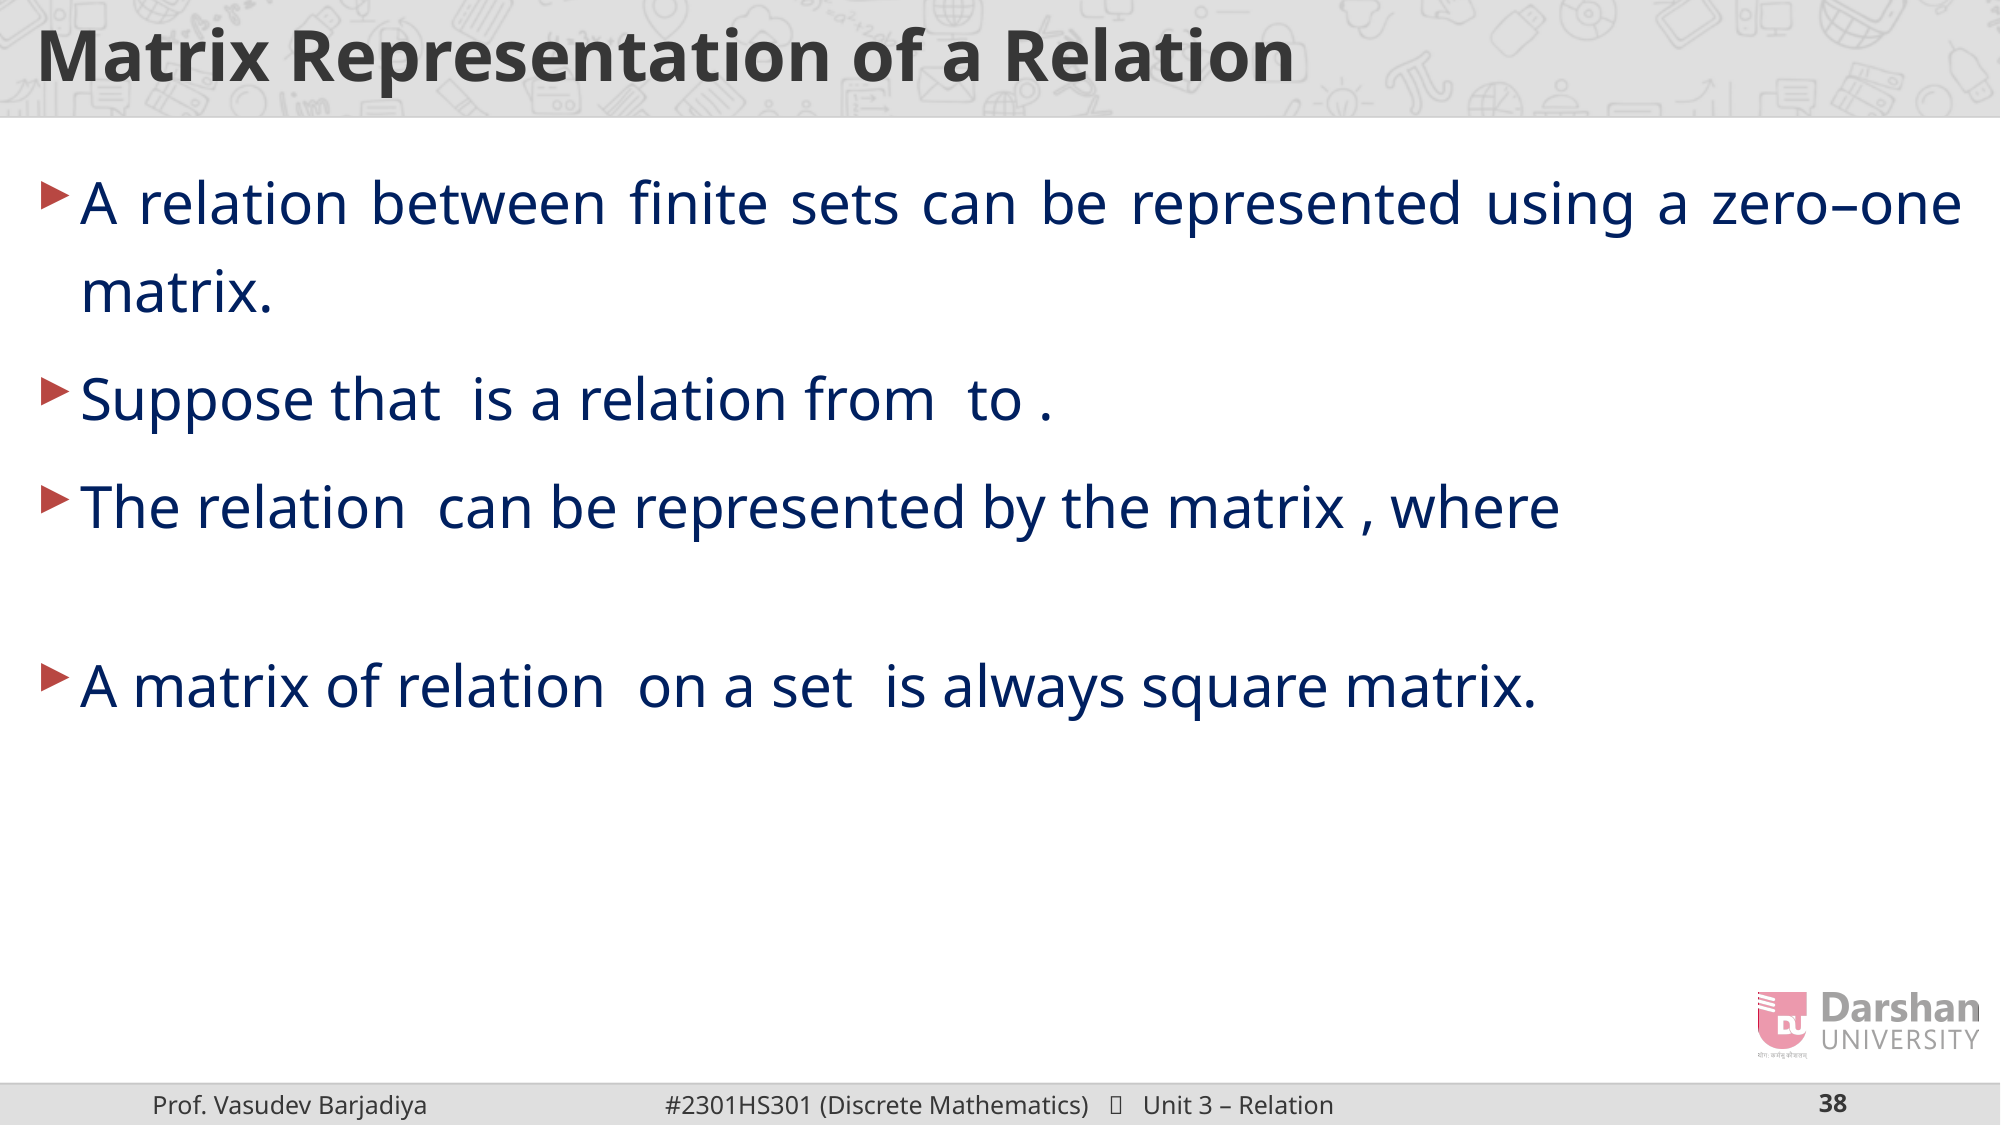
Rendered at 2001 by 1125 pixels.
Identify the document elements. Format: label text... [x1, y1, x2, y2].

title Matrix Representation of a Relation [0, 0, 2000, 117]
table_cell [1758, 992, 1979, 1059]
